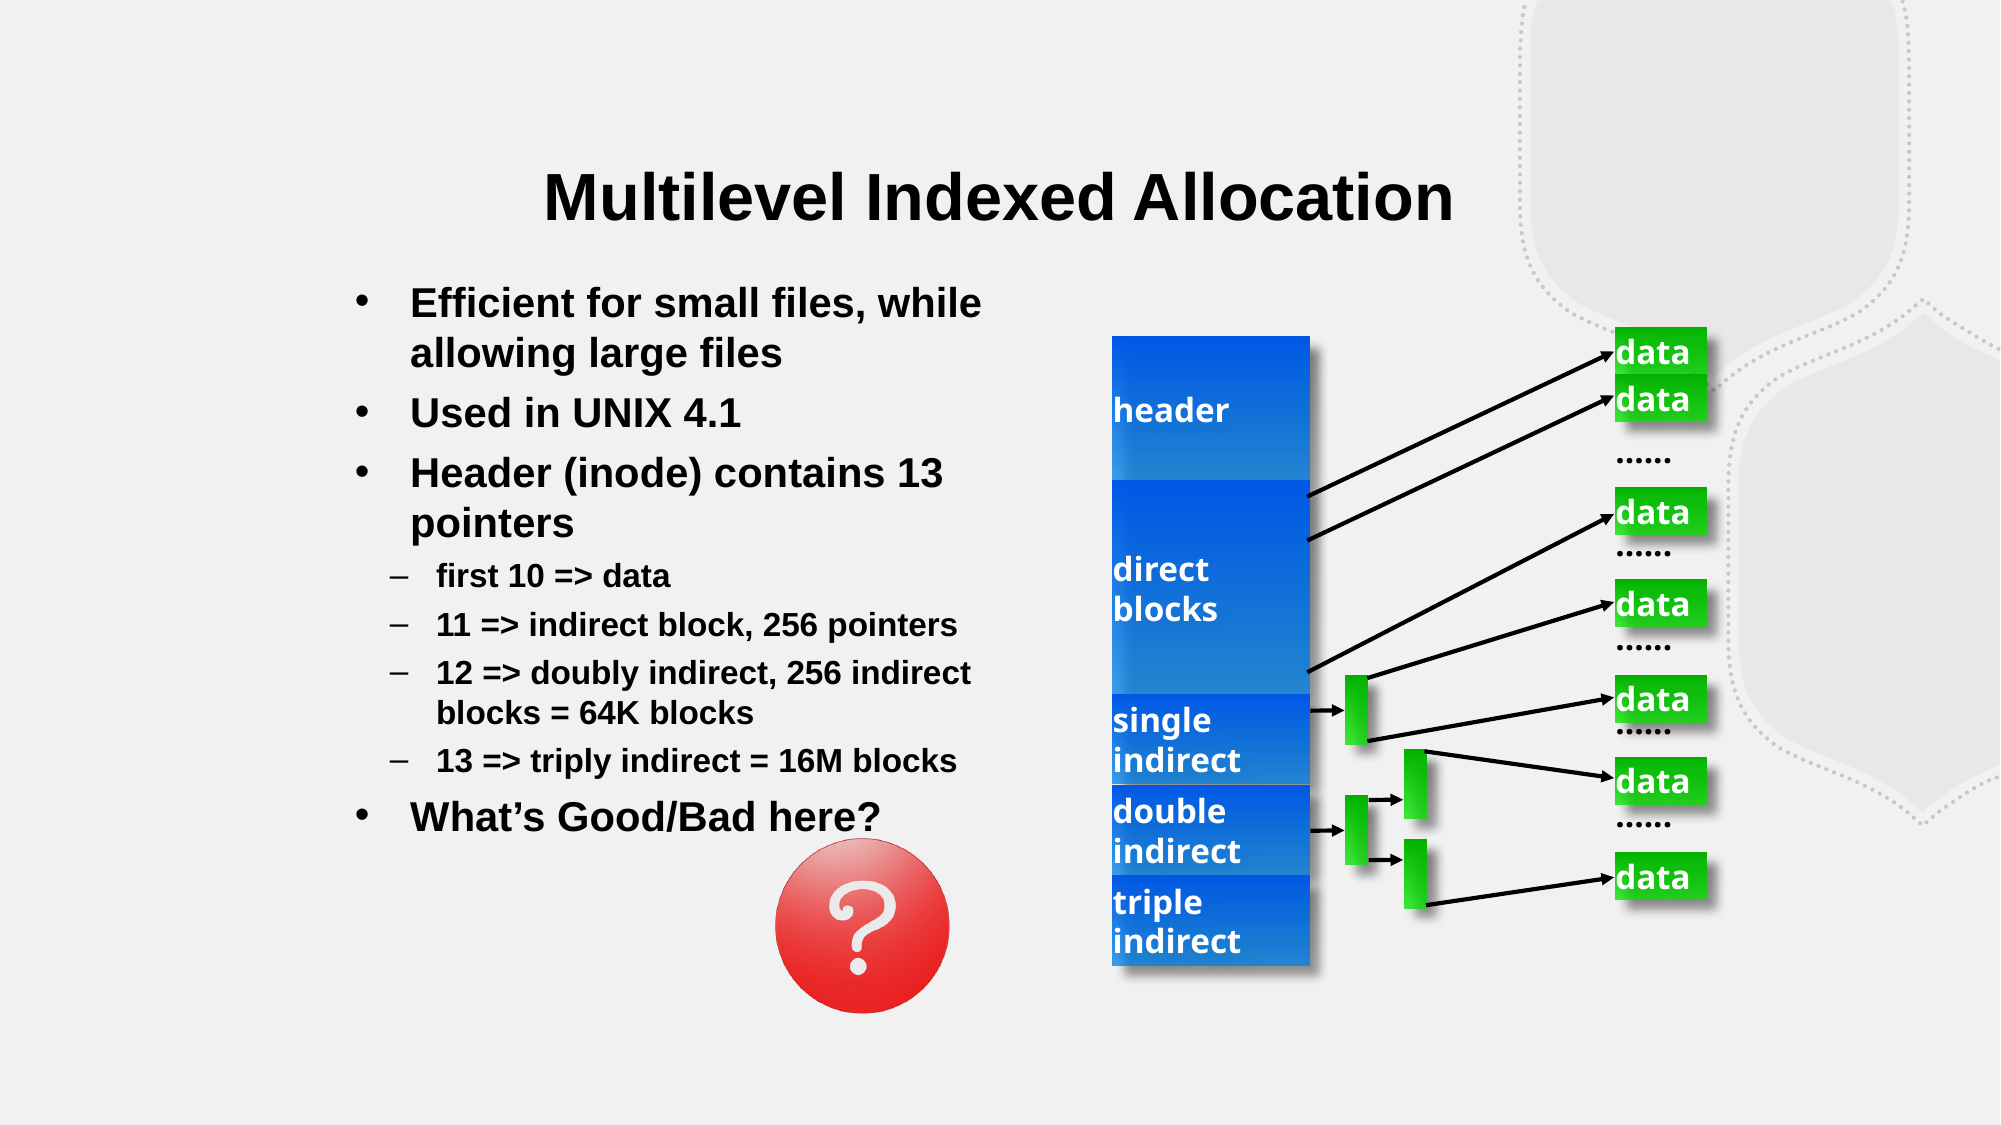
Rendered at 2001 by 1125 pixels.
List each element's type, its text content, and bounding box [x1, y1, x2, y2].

text_box [1345, 675, 1368, 745]
text_box data [1615, 675, 1706, 723]
text_box direct blocks [1112, 480, 1310, 694]
text_box [1368, 853, 1404, 867]
text_box [1307, 395, 1615, 541]
text_box data [1615, 852, 1706, 900]
text_box triple indirect [1112, 876, 1310, 966]
text_box [1310, 824, 1345, 837]
text_box [1345, 795, 1368, 865]
text_box data [1615, 328, 1706, 374]
text_box data [1615, 487, 1706, 535]
text_box [1367, 599, 1615, 679]
text_box ...... [1615, 523, 1673, 564]
text_box single indirect [1112, 694, 1310, 784]
text_box Multilevel Indexed Allocation [362, 99, 1638, 288]
text_box [1310, 704, 1345, 717]
text_box header [1112, 336, 1310, 480]
text_box data [1615, 757, 1706, 805]
text_box data [1615, 579, 1706, 627]
text_box [1367, 693, 1615, 742]
text_box ...... [1615, 617, 1673, 658]
text_box ...... [1615, 429, 1673, 470]
text_box ...... [1615, 794, 1673, 835]
text_box [1425, 873, 1615, 906]
text_box ...... [1615, 700, 1673, 741]
picture [774, 837, 950, 1014]
text_box data [1615, 374, 1706, 422]
text_box Efficient for small files, while allowing large files Used in UNIX 4.1 Header (inode) contains 13 pointers first 10 => data 11 => indirect block, 256 pointers 12 => doubly indirect, 256 indirect blocks = 64K blocks 13 => triply indirect = 16M blocks What’s Good/Bad here? [340, 267, 1070, 1026]
text_box [1404, 839, 1427, 909]
text_box [1307, 351, 1615, 497]
text_box [1368, 793, 1404, 806]
text_box [1424, 751, 1615, 783]
text_box double indirect [1112, 785, 1310, 875]
text_box [1307, 514, 1615, 673]
text_box [1404, 749, 1427, 819]
